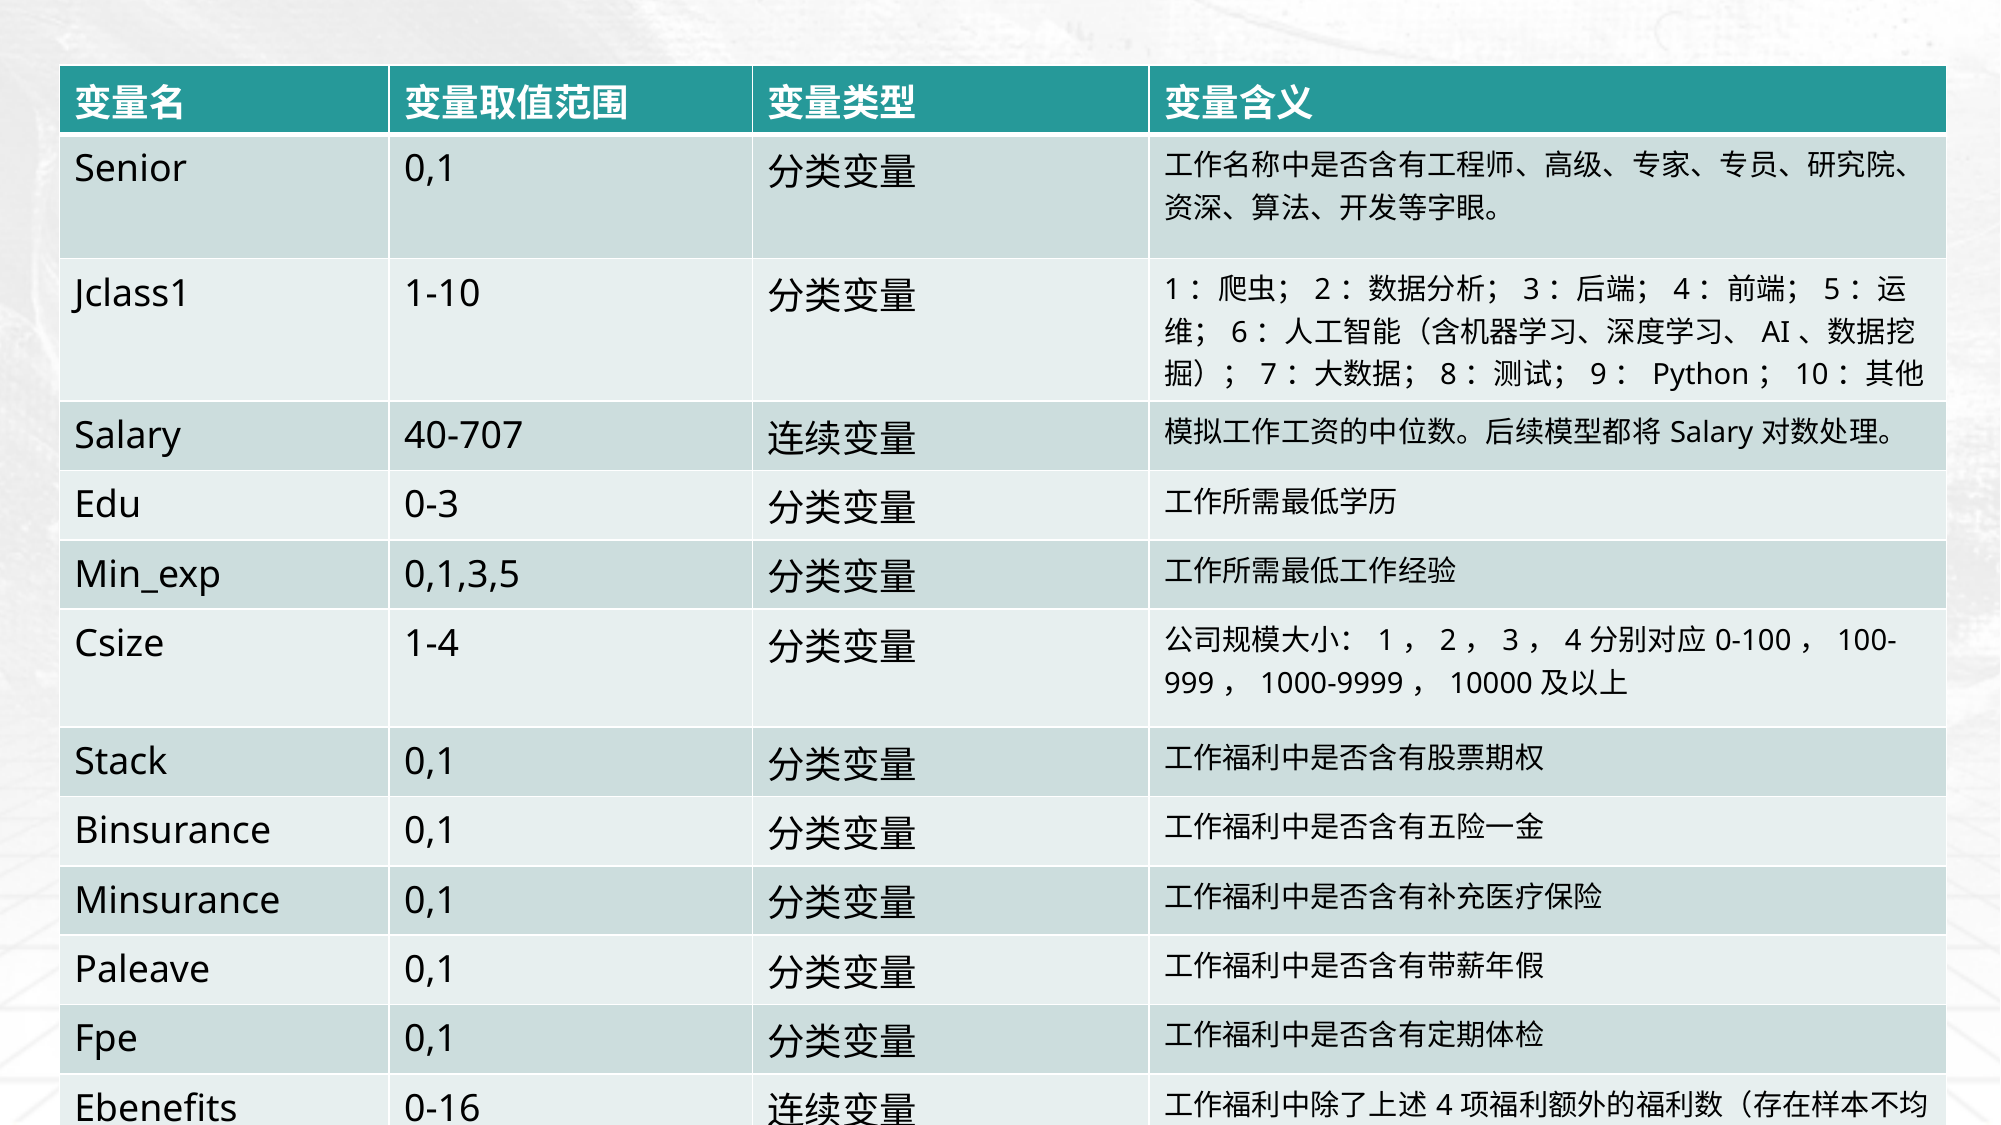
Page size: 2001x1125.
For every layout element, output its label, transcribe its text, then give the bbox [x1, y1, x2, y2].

table_cell Csize [60, 610, 388, 726]
table_cell 公司规模大小：1，2，3，4分别对应0-100，100-999，1000-9999，10000及以上 [1150, 610, 1946, 726]
table_cell 连续变量 [753, 402, 1148, 470]
table_cell 分类变量 [753, 936, 1148, 1004]
table_cell Jclass1 [60, 259, 388, 400]
table_cell 工作所需最低学历 [1150, 471, 1946, 539]
table_cell Min_exp [60, 541, 388, 608]
picture [0, 0, 2000, 1125]
table_cell 分类变量 [753, 867, 1148, 934]
table_cell Senior [60, 137, 388, 258]
table_cell 分类变量 [753, 1005, 1148, 1073]
table_cell 分类变量 [753, 259, 1148, 400]
table_cell 工作福利中是否含有股票期权 [1150, 728, 1946, 796]
table_header 变量名 [60, 66, 388, 132]
table_cell 40-707 [390, 402, 752, 470]
table_cell 工作福利中是否含有带薪年假 [1150, 936, 1946, 1004]
table_cell 分类变量 [753, 728, 1148, 796]
table_cell 连续变量 [753, 1075, 1148, 1125]
table_cell 1-4 [390, 610, 752, 726]
table_header 变量类型 [753, 66, 1148, 132]
table_cell Stack [60, 728, 388, 796]
table_cell Paleave [60, 936, 388, 1004]
table_header 变量取值范围 [390, 66, 752, 132]
table_cell 0-3 [390, 471, 752, 539]
table_cell 0,1 [390, 137, 752, 258]
table_cell 0,1,3,5 [390, 541, 752, 608]
table_cell Salary [60, 402, 388, 470]
table_cell 分类变量 [753, 541, 1148, 608]
table_cell 0,1 [390, 797, 752, 865]
table_cell 分类变量 [753, 797, 1148, 865]
table_cell 分类变量 [753, 137, 1148, 258]
table_cell 0,1 [390, 867, 752, 934]
table_cell Minsurance [60, 867, 388, 934]
table_cell 0,1 [390, 1005, 752, 1073]
table_header 变量含义 [1150, 66, 1946, 132]
table_cell 0-16 [390, 1075, 752, 1125]
table_cell 工作所需最低工作经验 [1150, 541, 1946, 608]
table_cell 1：爬虫；2：数据分析；3：后端；4：前端；5：运维；6：人工智能（含机器学习、深度学习、AI、数据挖掘）；7：大数据；8：测试；9：Python；10：其他 [1150, 259, 1946, 400]
table_cell 工作福利中是否含有五险一金 [1150, 797, 1946, 865]
table_cell 工作名称中是否含有工程师、高级、专家、专员、研究院、资深、算法、开发等字眼。 [1150, 137, 1946, 258]
table_cell 1-10 [390, 259, 752, 400]
table_cell Fpe [60, 1005, 388, 1073]
table_cell 0,1 [390, 936, 752, 1004]
table_cell Binsurance [60, 797, 388, 865]
table_cell 工作福利中除了上述4项福利额外的福利数（存在样本不均衡的问题） [1150, 1075, 1946, 1125]
table_cell 模拟工作工资的中位数。后续模型都将Salary对数处理。 [1150, 402, 1946, 470]
table_cell 分类变量 [753, 610, 1148, 726]
table_cell Ebenefits [60, 1075, 388, 1125]
table_cell 分类变量 [753, 471, 1148, 539]
table_cell 工作福利中是否含有定期体检 [1150, 1005, 1946, 1073]
table_cell 工作福利中是否含有补充医疗保险 [1150, 867, 1946, 934]
table_cell 0,1 [390, 728, 752, 796]
table_cell Edu [60, 471, 388, 539]
